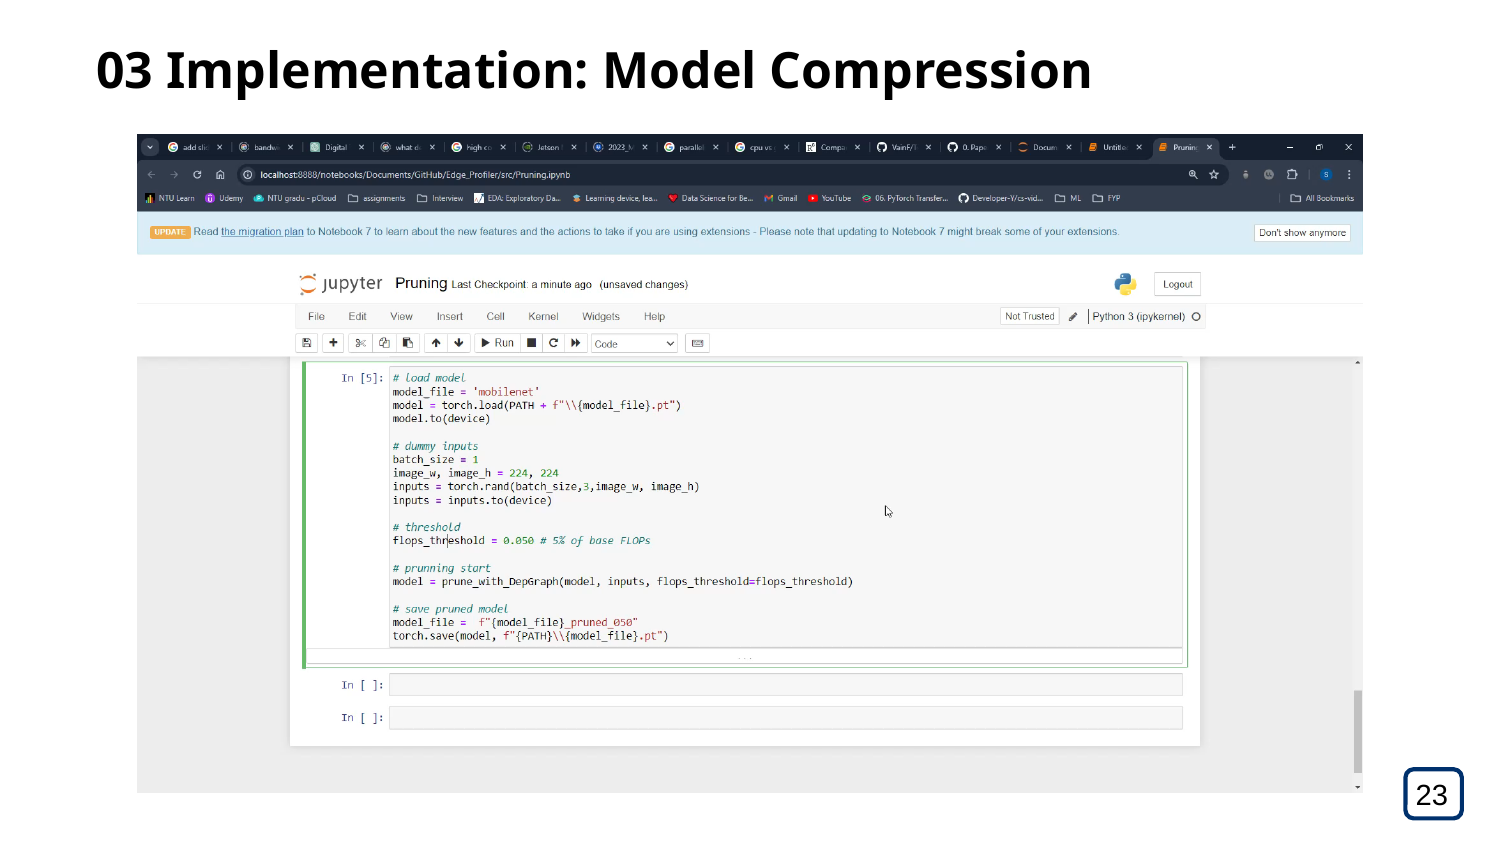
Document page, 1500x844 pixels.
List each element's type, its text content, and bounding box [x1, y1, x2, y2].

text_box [136, 133, 1364, 795]
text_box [1400, 768, 1476, 820]
title 03 Implementation: Model Compression [81, 19, 1433, 114]
